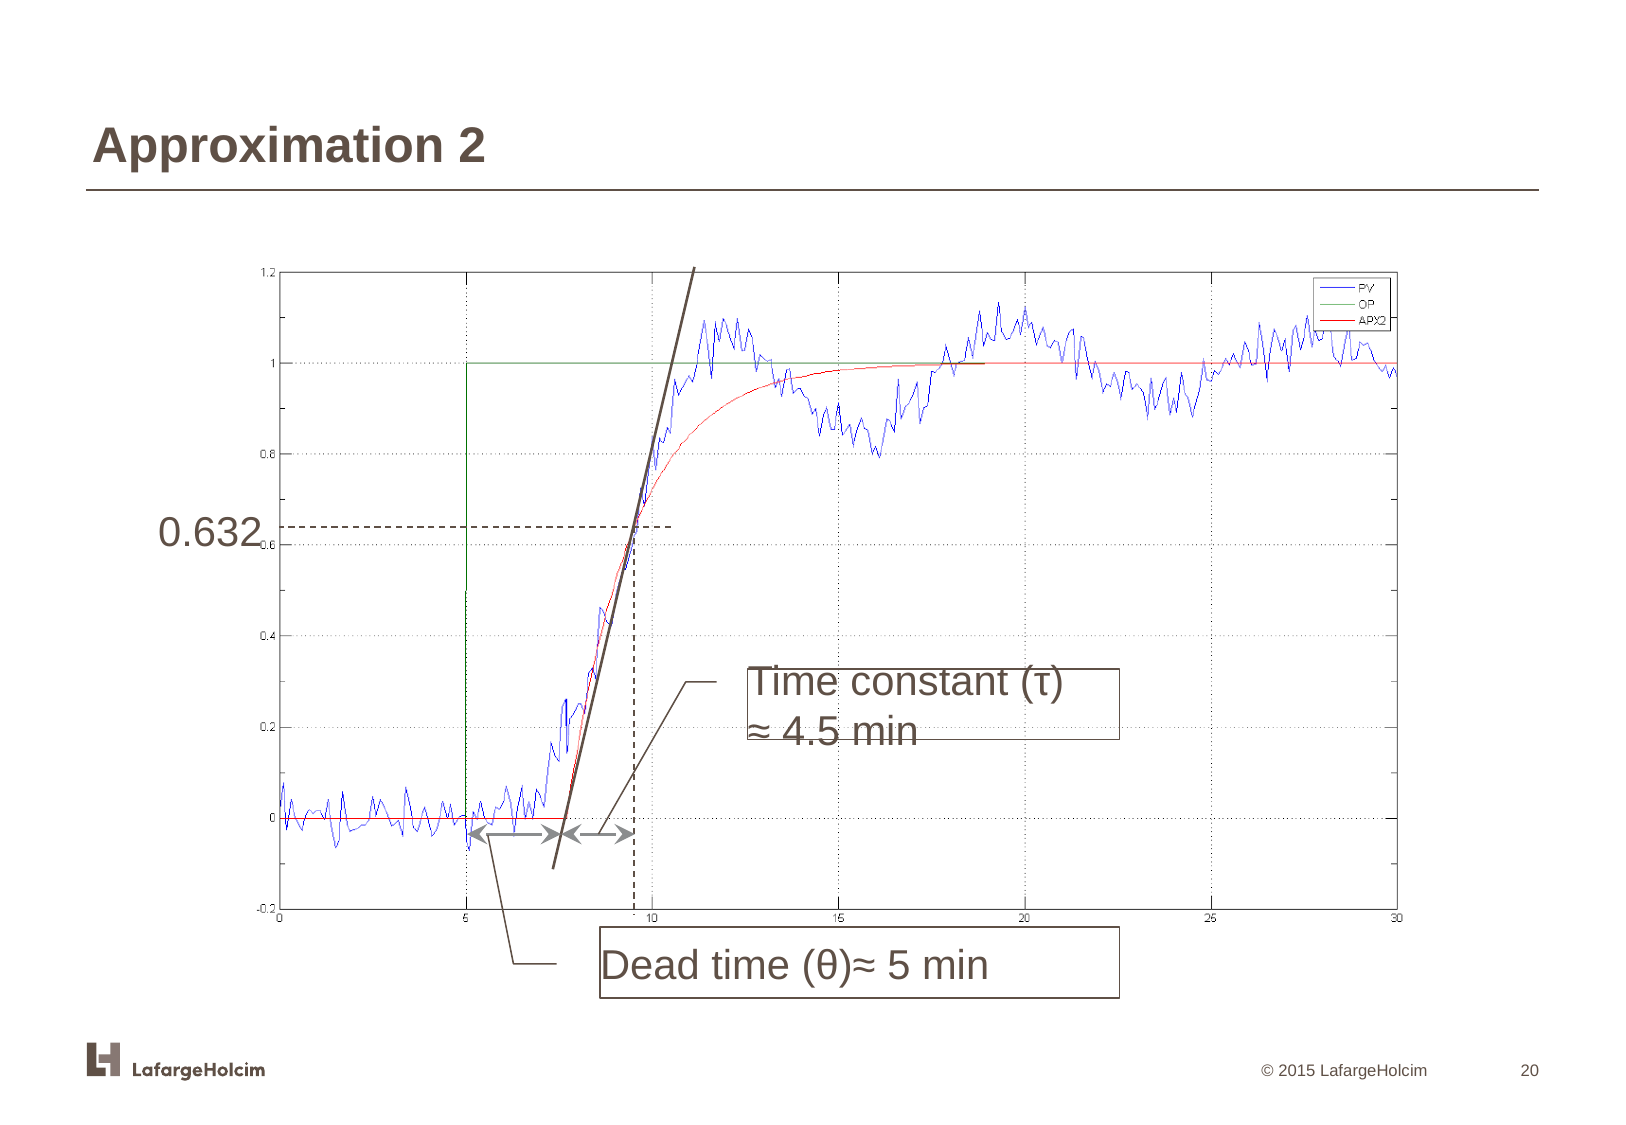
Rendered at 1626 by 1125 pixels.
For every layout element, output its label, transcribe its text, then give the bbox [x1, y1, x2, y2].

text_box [552, 266, 695, 870]
text_box Approximation 2 [91, 44, 1532, 175]
text_box 20 [1467, 1052, 1539, 1080]
picture [91, 213, 1534, 994]
